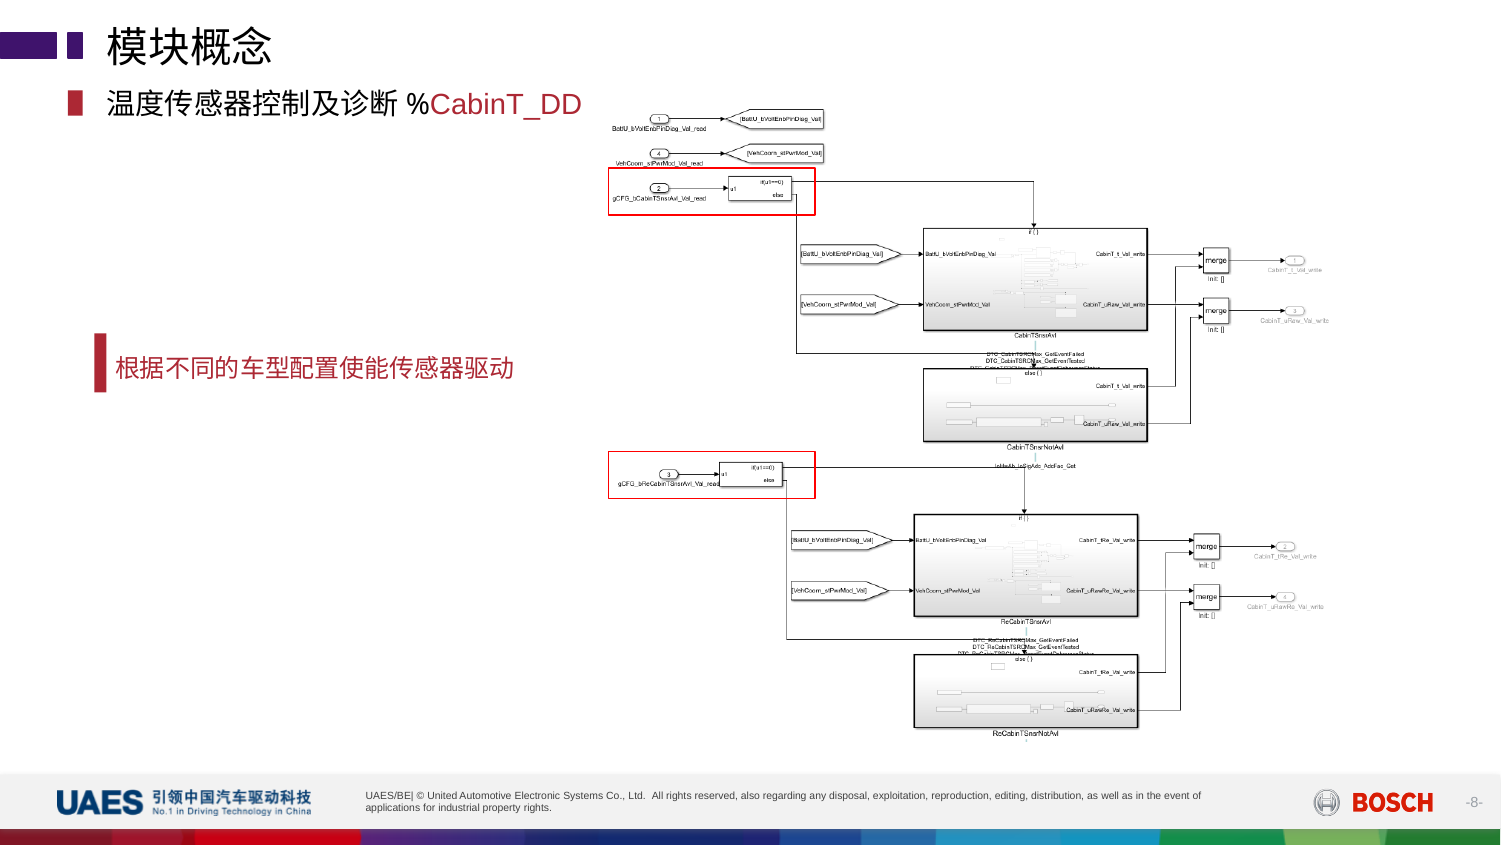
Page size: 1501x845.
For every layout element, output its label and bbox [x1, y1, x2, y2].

picture [0, 829, 1501, 845]
text_box [0, 20, 544, 72]
text_box [94, 333, 603, 393]
picture [608, 96, 1330, 743]
text_box [67, 85, 692, 167]
picture [57, 789, 311, 816]
